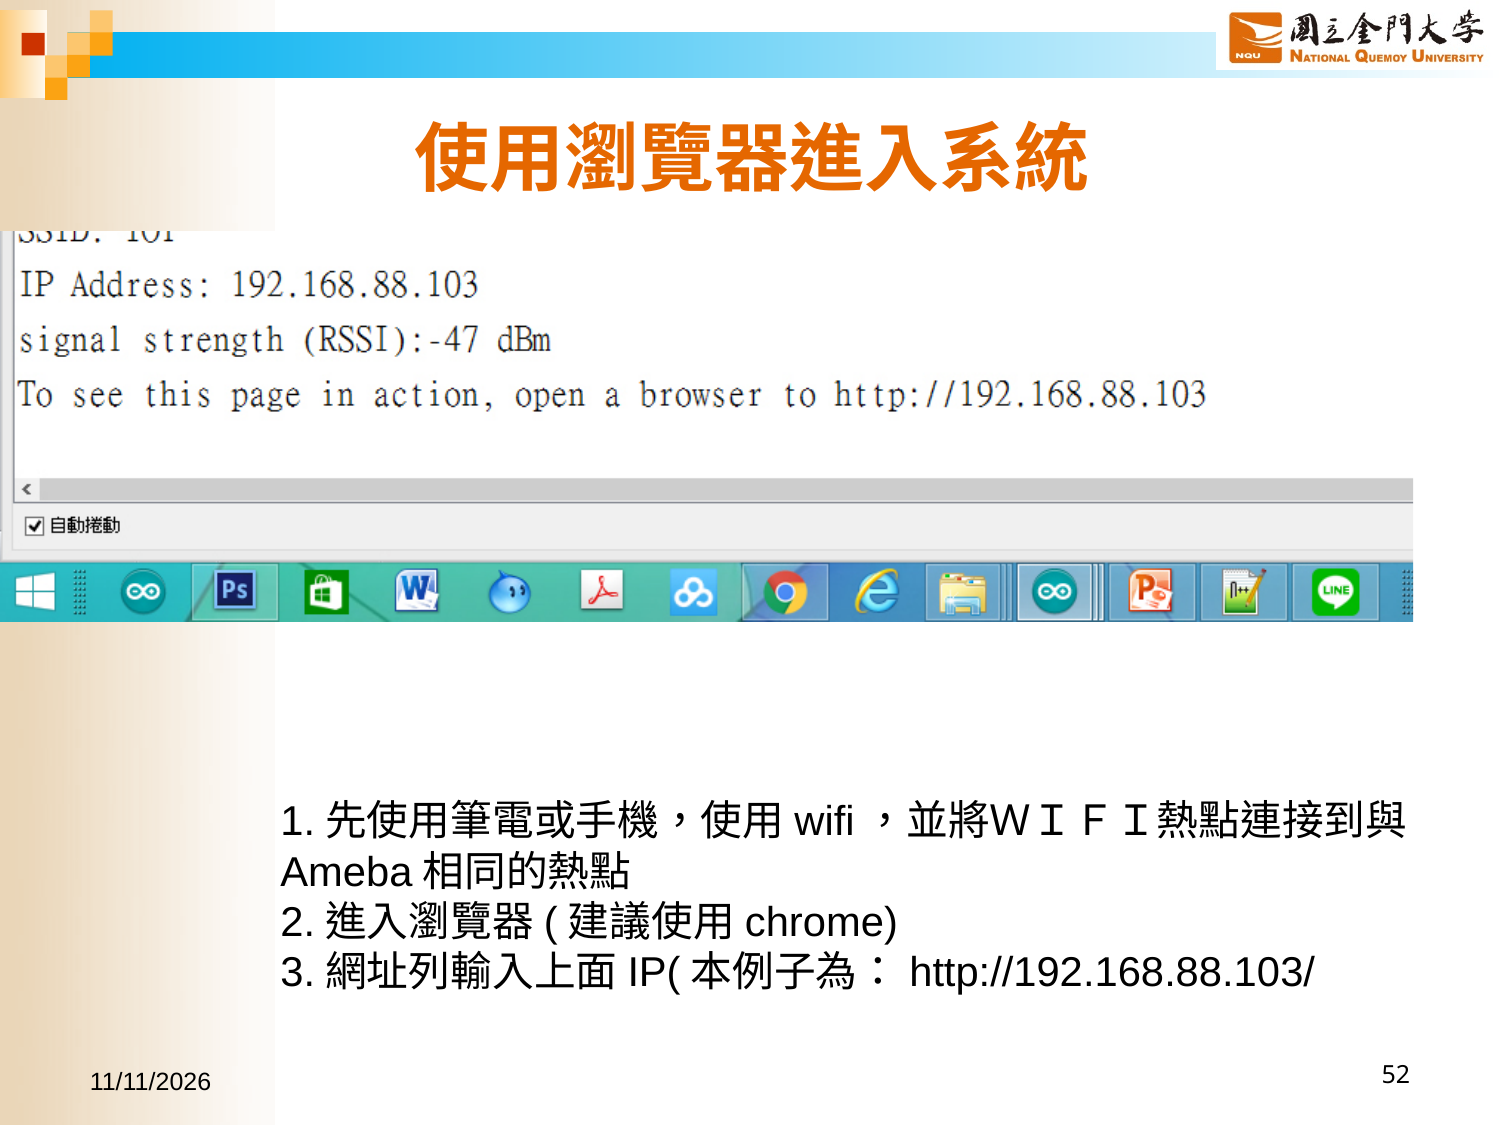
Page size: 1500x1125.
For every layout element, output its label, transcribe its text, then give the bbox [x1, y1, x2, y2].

text_box 52 [1074, 1024, 1425, 1100]
title 使用瀏覽器進入系統 [76, 42, 1427, 268]
text_box 1.先使用筆電或手機，使用wifi，並將ＷＩＦＩ熱點連接到與Ameba相同的熱點 2.進入瀏覽器(建議使用chrome) 3.網址列輸入上面IP(本例子為：http://192.168.88.103/ [265, 786, 1425, 1002]
picture [1216, 1, 1499, 70]
text_box 2017/6/24 [75, 1024, 425, 1103]
picture [0, 231, 1414, 622]
